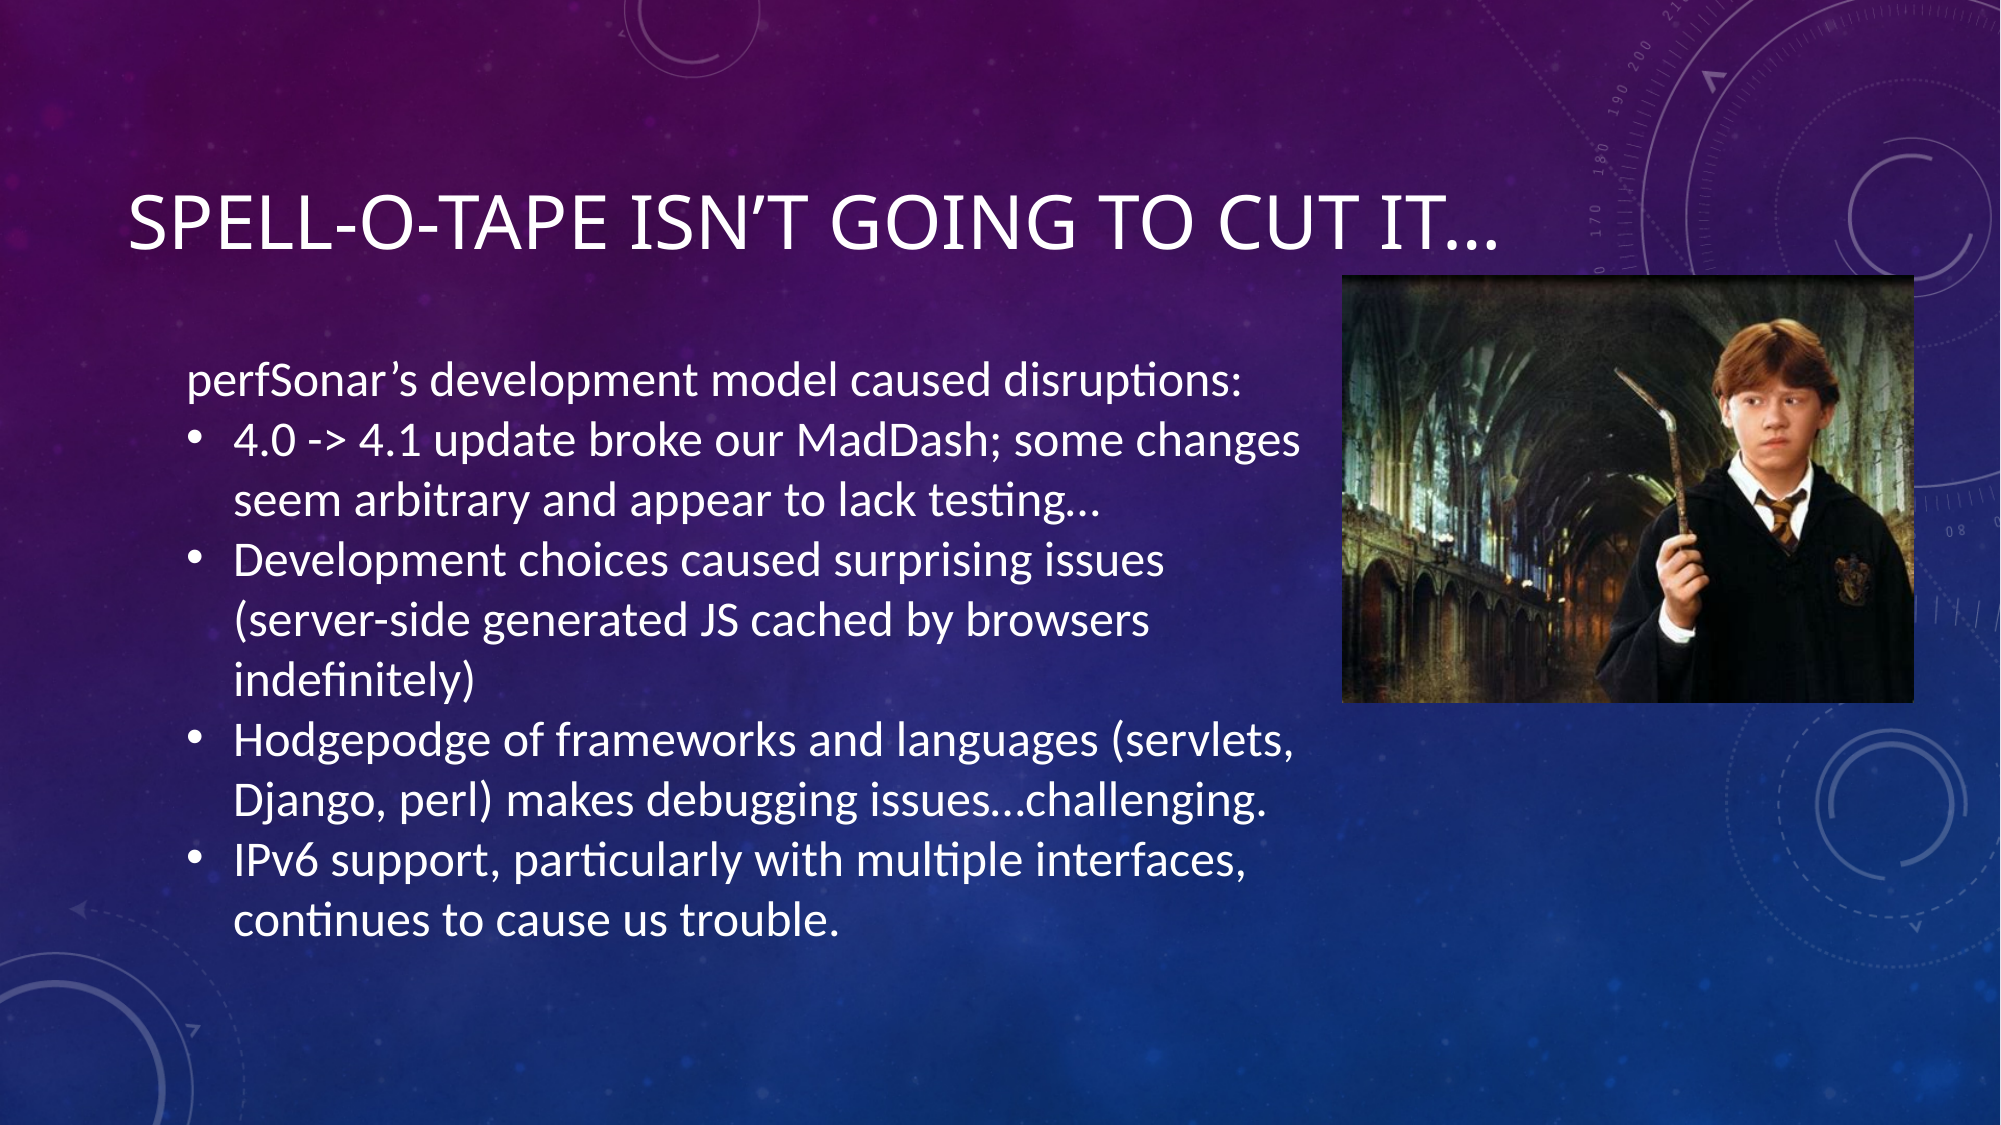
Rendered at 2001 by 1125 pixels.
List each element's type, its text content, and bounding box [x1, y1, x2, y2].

text_box perfSonar’s development model caused disruptions: 4.0 -> 4.1 update broke our MadDash; some changes seem arbitrary and appear to lack testing… Development choices caused surprising issues (server-side generated JS cached by browsers indefinitely) Hodgepodge of frameworks and languages (servlets, Django, perl) makes debugging issues…challenging. IPv6 support, particularly with multiple interfaces, continues to cause us trouble. [171, 338, 1343, 1074]
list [1342, 275, 1914, 704]
picture [0, 0, 2001, 1125]
title Spell-O-TAPE ISN’t GOING to CUT IT… [112, 99, 1775, 339]
